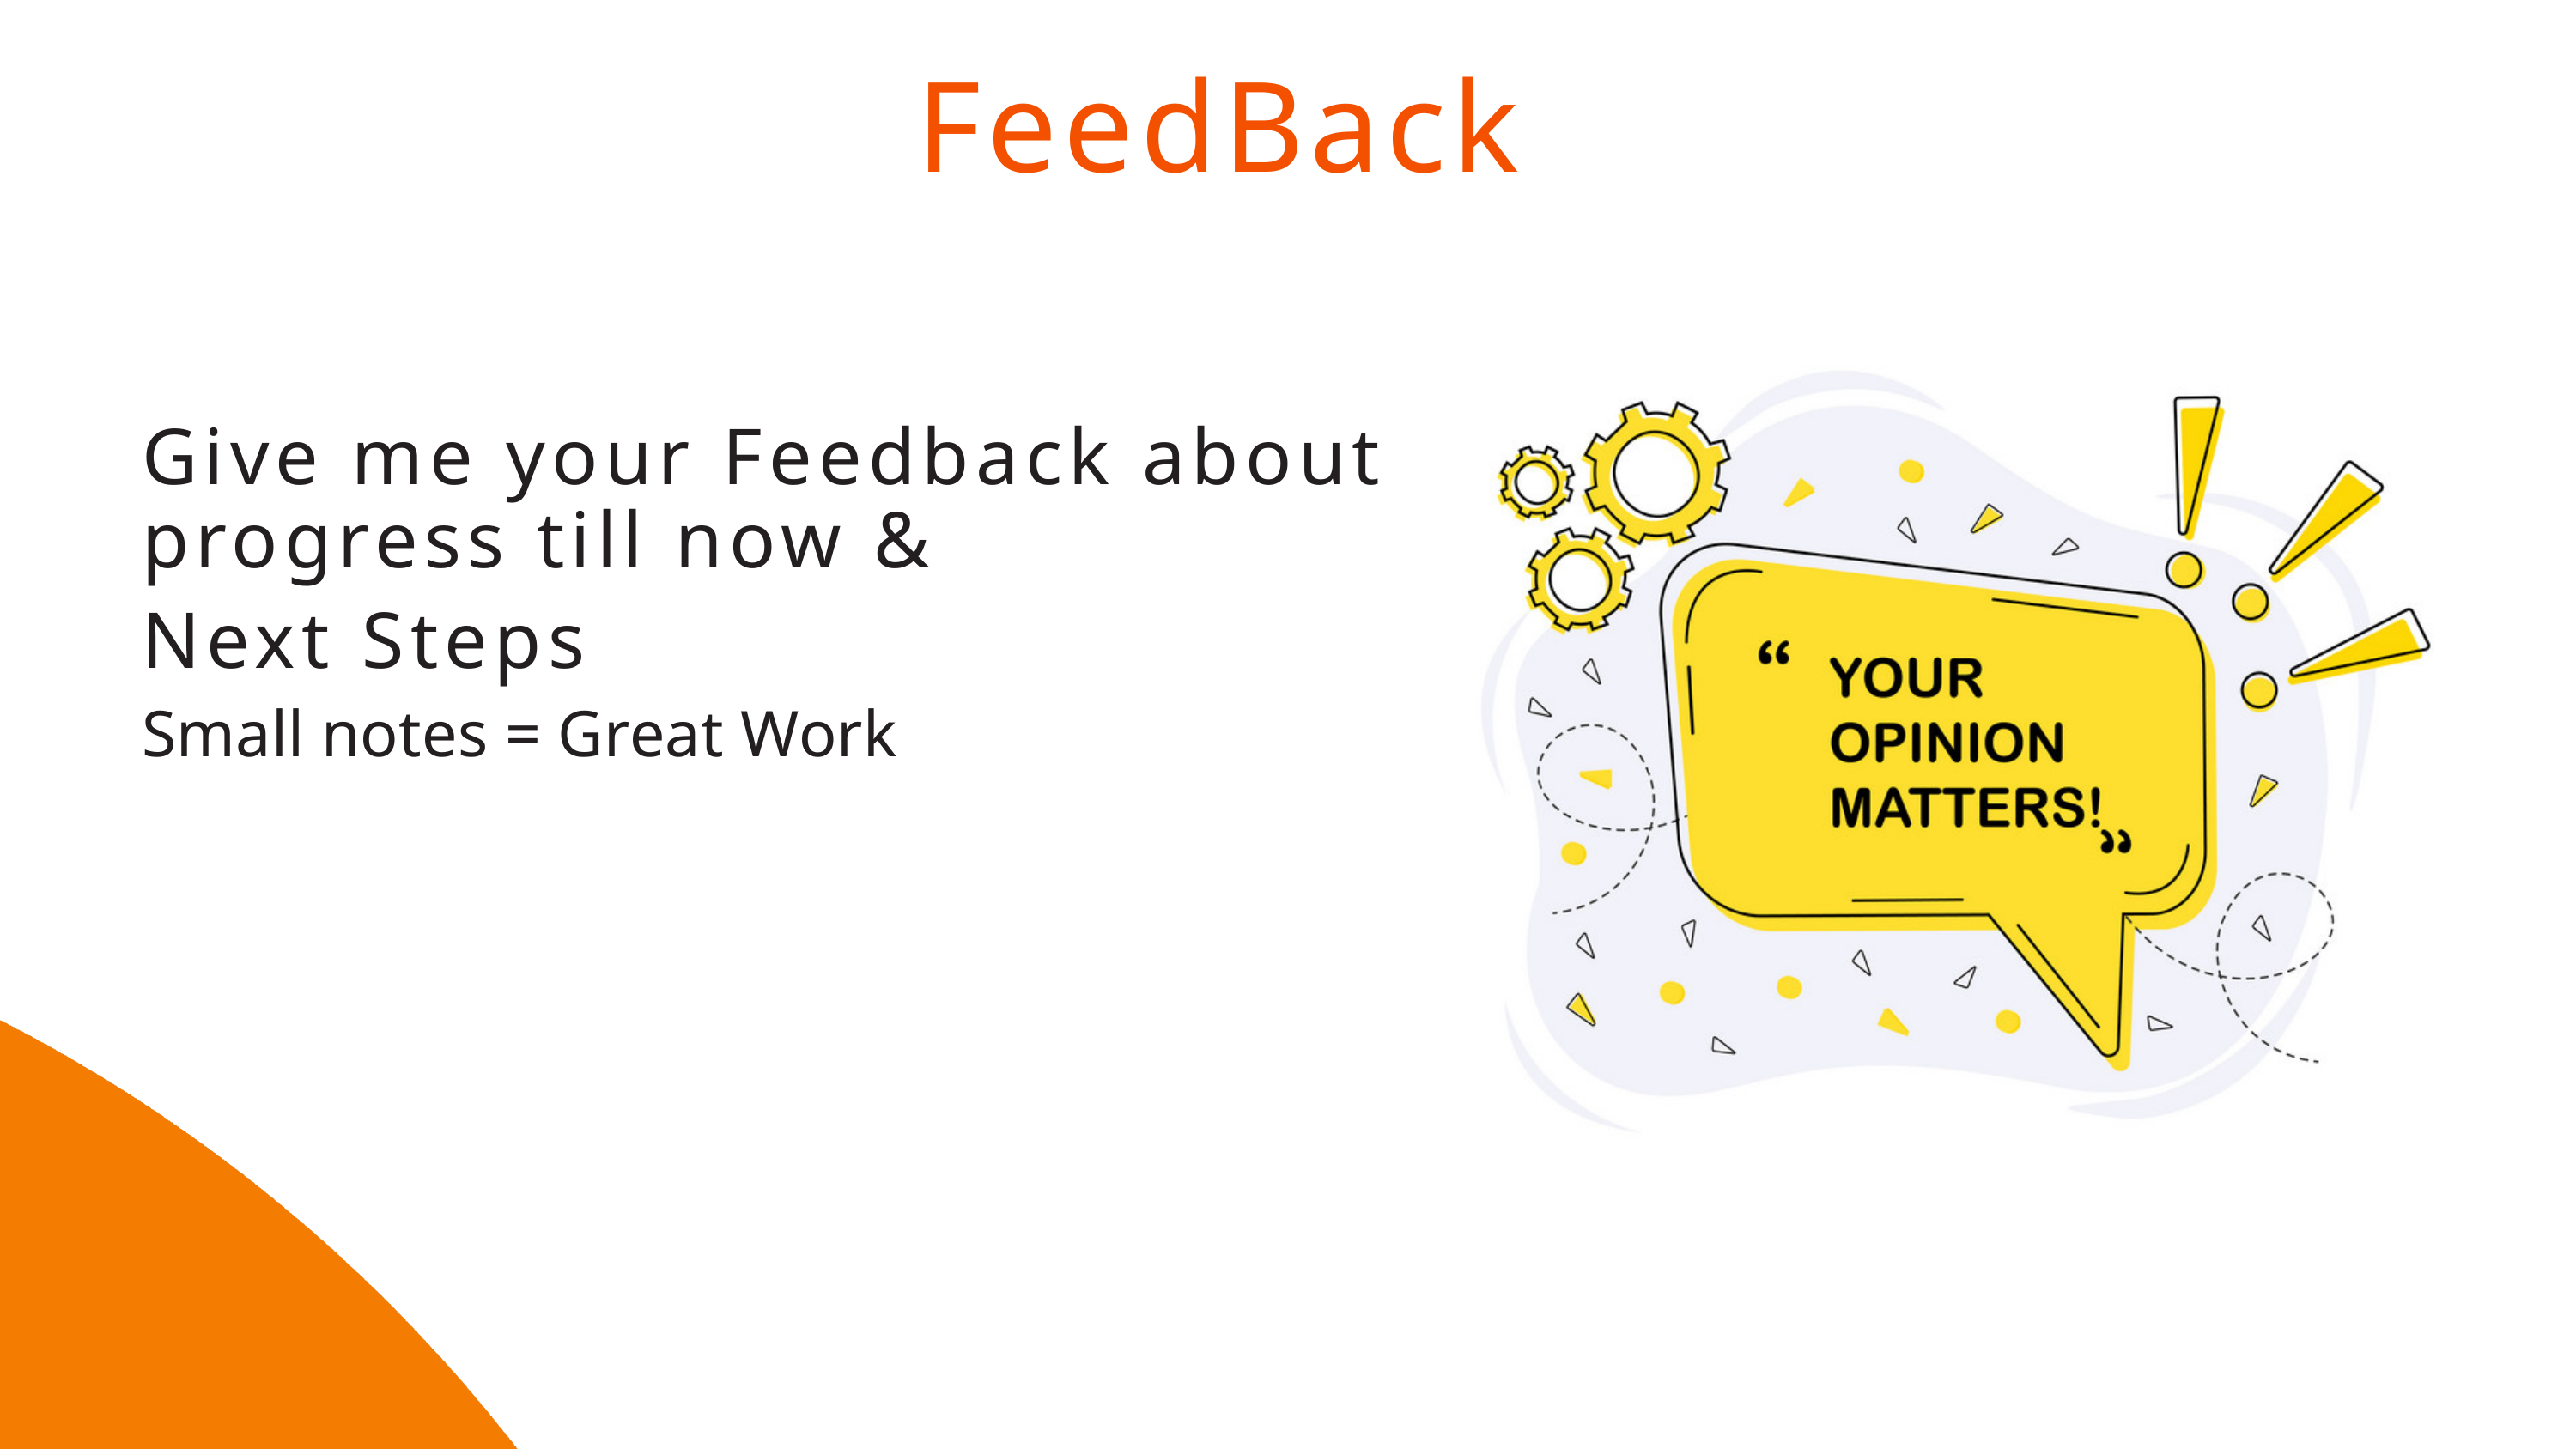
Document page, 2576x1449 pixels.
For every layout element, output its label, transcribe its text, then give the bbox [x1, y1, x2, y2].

text_box [0, 852, 838, 1449]
text_box Give me your Feedback about progress till now & Next Steps Small notes = Great Work [129, 411, 1249, 780]
picture [1254, 290, 2576, 1158]
text_box FeedBack [264, 47, 2172, 197]
